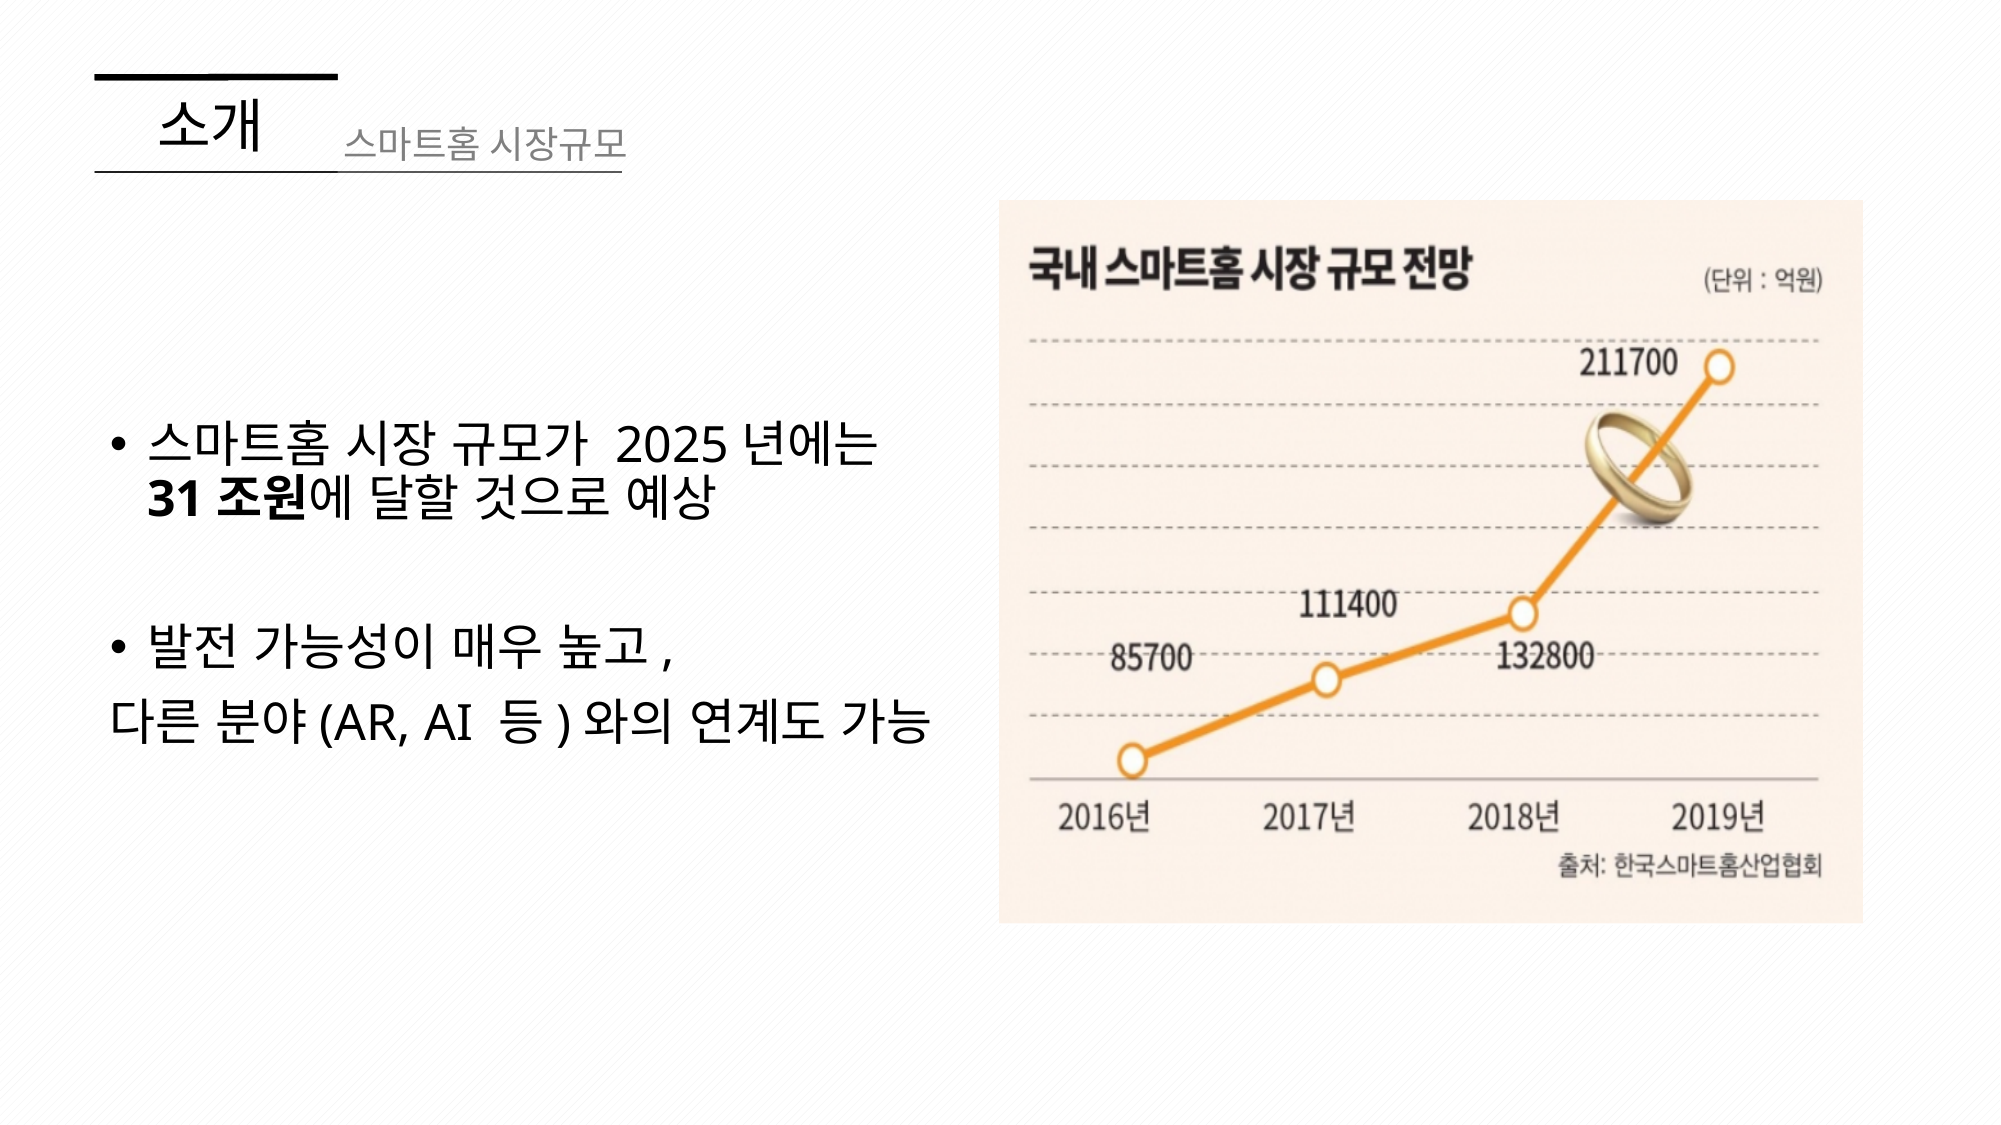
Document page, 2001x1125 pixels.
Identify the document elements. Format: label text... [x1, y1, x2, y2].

text_box 소개 [142, 81, 280, 167]
text_box 스마트홈 시장규모 [328, 113, 644, 174]
picture [999, 200, 1863, 925]
list 스마트홈 시장 규모가 2025년에는 31조원에 달할 것으로 예상 발전 가능성이 매우 높고, 다른 분야(AR, AI 등)와의 연계도 가능 [94, 330, 958, 847]
